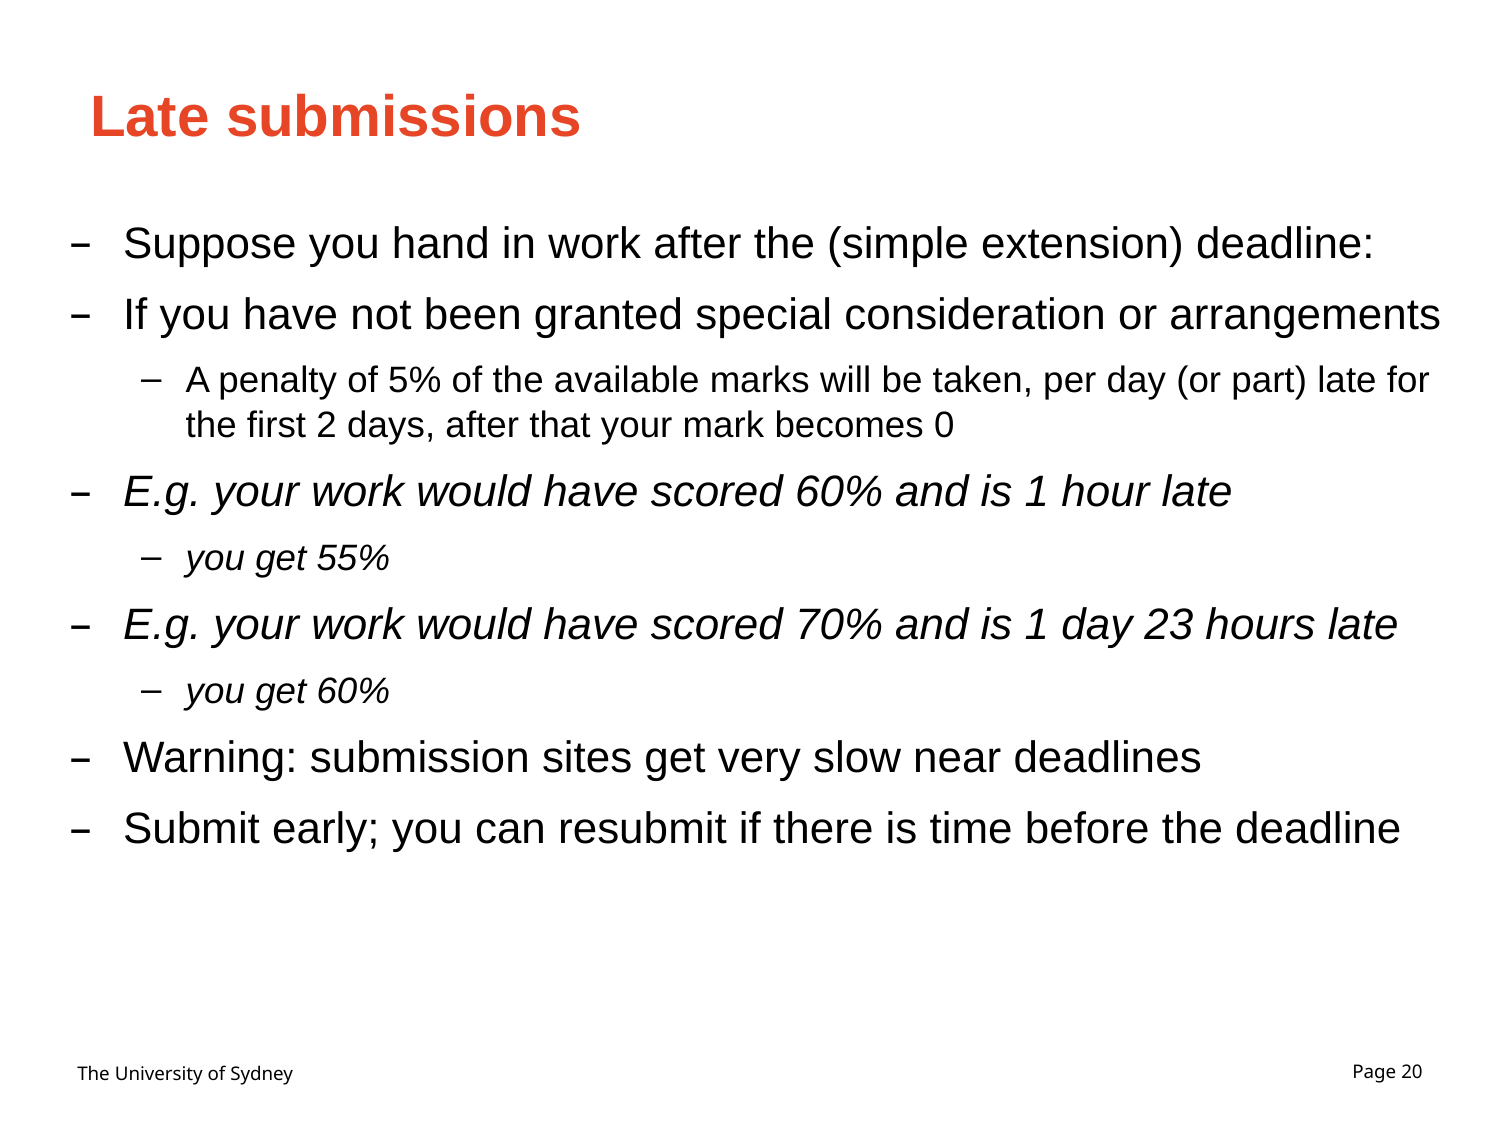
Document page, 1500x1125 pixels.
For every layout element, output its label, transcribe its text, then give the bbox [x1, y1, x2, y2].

list Suppose you hand in work after the (simple extension) deadline: If you have not been granted special consideration or arrangements A penalty of 5% of the available marks will be taken, per day (or part) late for the first 2 days, after that your mark becomes 0 E.g. your work would have scored 60% and is 1 hour late you get 55% E.g. your work would have scored 70% and is 1 day 23 hours late you get 60% Warning: submission sites get very slow near deadlines Submit early; you can resubmit if there is time before the deadline [54, 206, 1476, 975]
title Late submissions [75, 19, 1425, 206]
